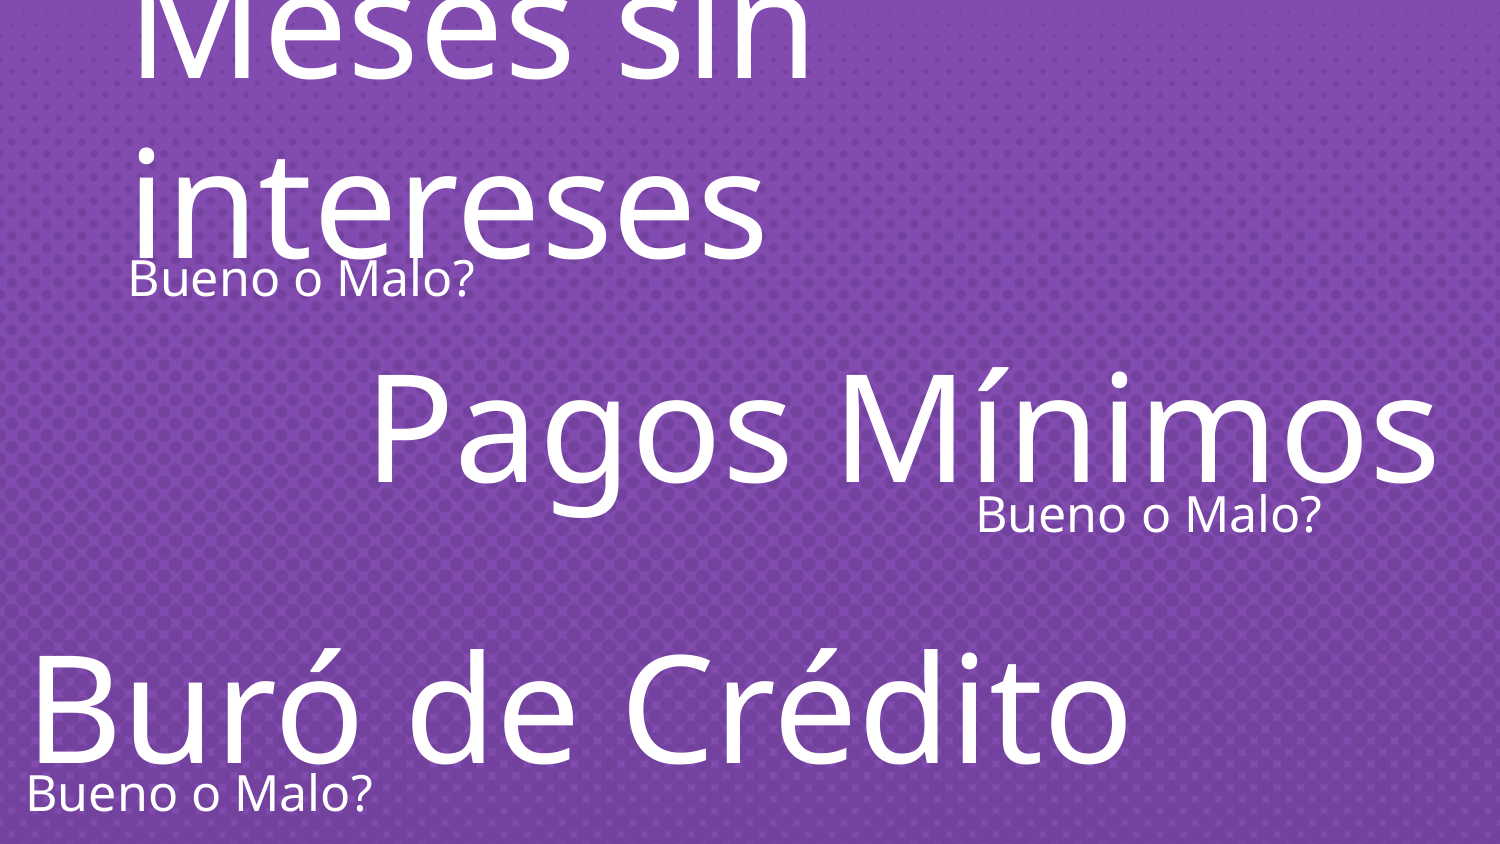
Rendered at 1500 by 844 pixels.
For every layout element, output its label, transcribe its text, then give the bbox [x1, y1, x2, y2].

subtitle Bueno o Malo? [112, 231, 1388, 308]
subtitle Bueno o Malo? [62, 467, 1338, 544]
title Pagos Mínimos [182, 380, 1458, 528]
title Meses sin intereses [112, 156, 1388, 231]
title Buró de Crédito [10, 662, 1286, 746]
subtitle Bueno o Malo? [10, 746, 1286, 823]
